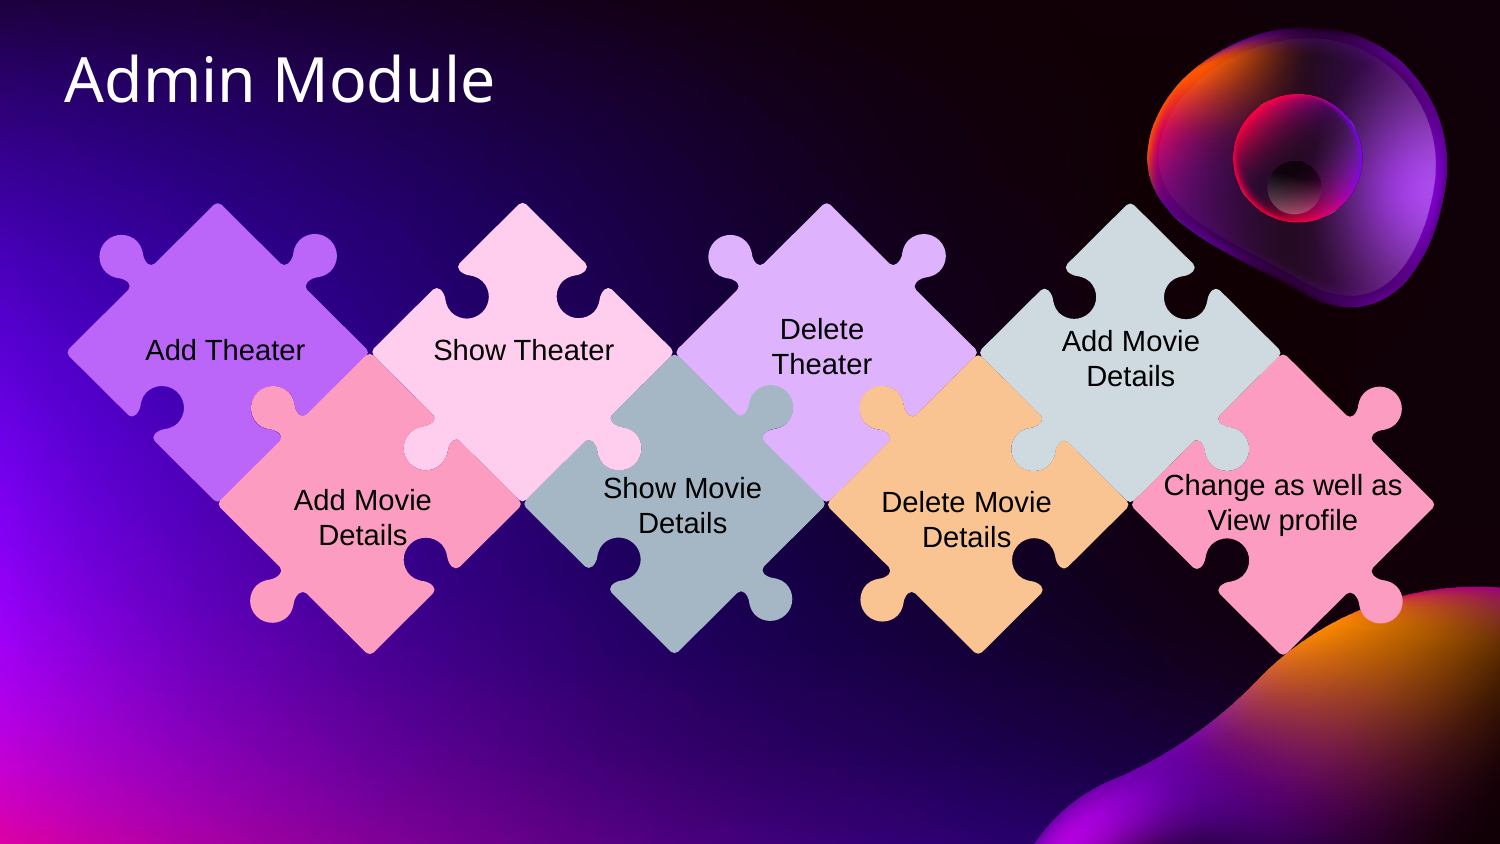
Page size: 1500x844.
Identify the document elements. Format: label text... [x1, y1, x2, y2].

title Admin Module [49, 24, 1066, 282]
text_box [66, 202, 1435, 655]
picture [0, 0, 1500, 844]
